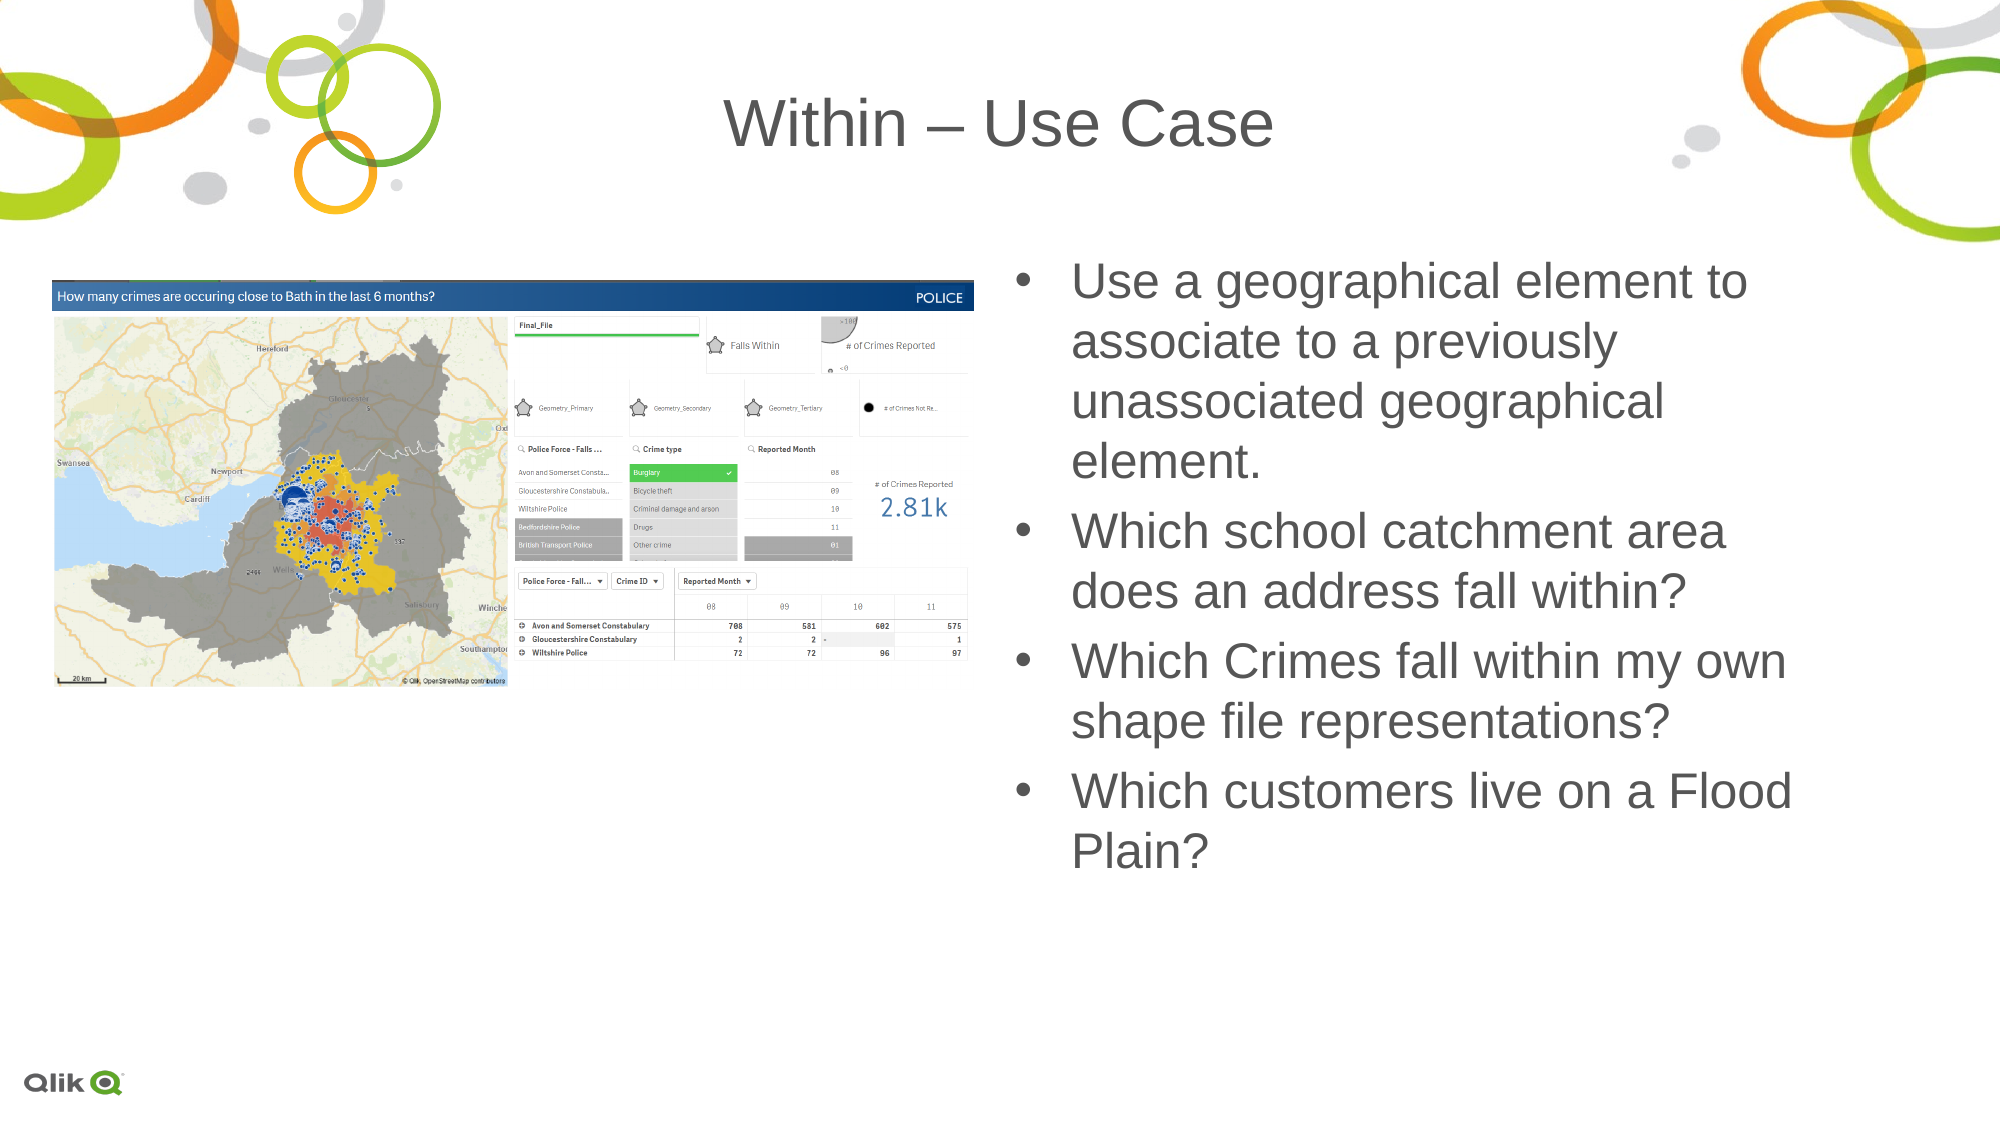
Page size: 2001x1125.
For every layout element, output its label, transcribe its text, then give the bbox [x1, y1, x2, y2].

picture [0, 0, 459, 233]
picture [52, 280, 975, 691]
text_box Within – Use Case [0, 72, 244, 154]
text_box Use a geographical element to associate to a previously unassociated geographical element. Which school catchment area does an address fall within? Which Crimes fall within my own shape file representations? Which customers live on a Flood Plain? [999, 241, 1818, 448]
picture [23, 1070, 125, 1096]
picture [1664, 0, 2000, 72]
picture [1664, 154, 2000, 245]
text_box Within – Use Case [464, 72, 2000, 154]
